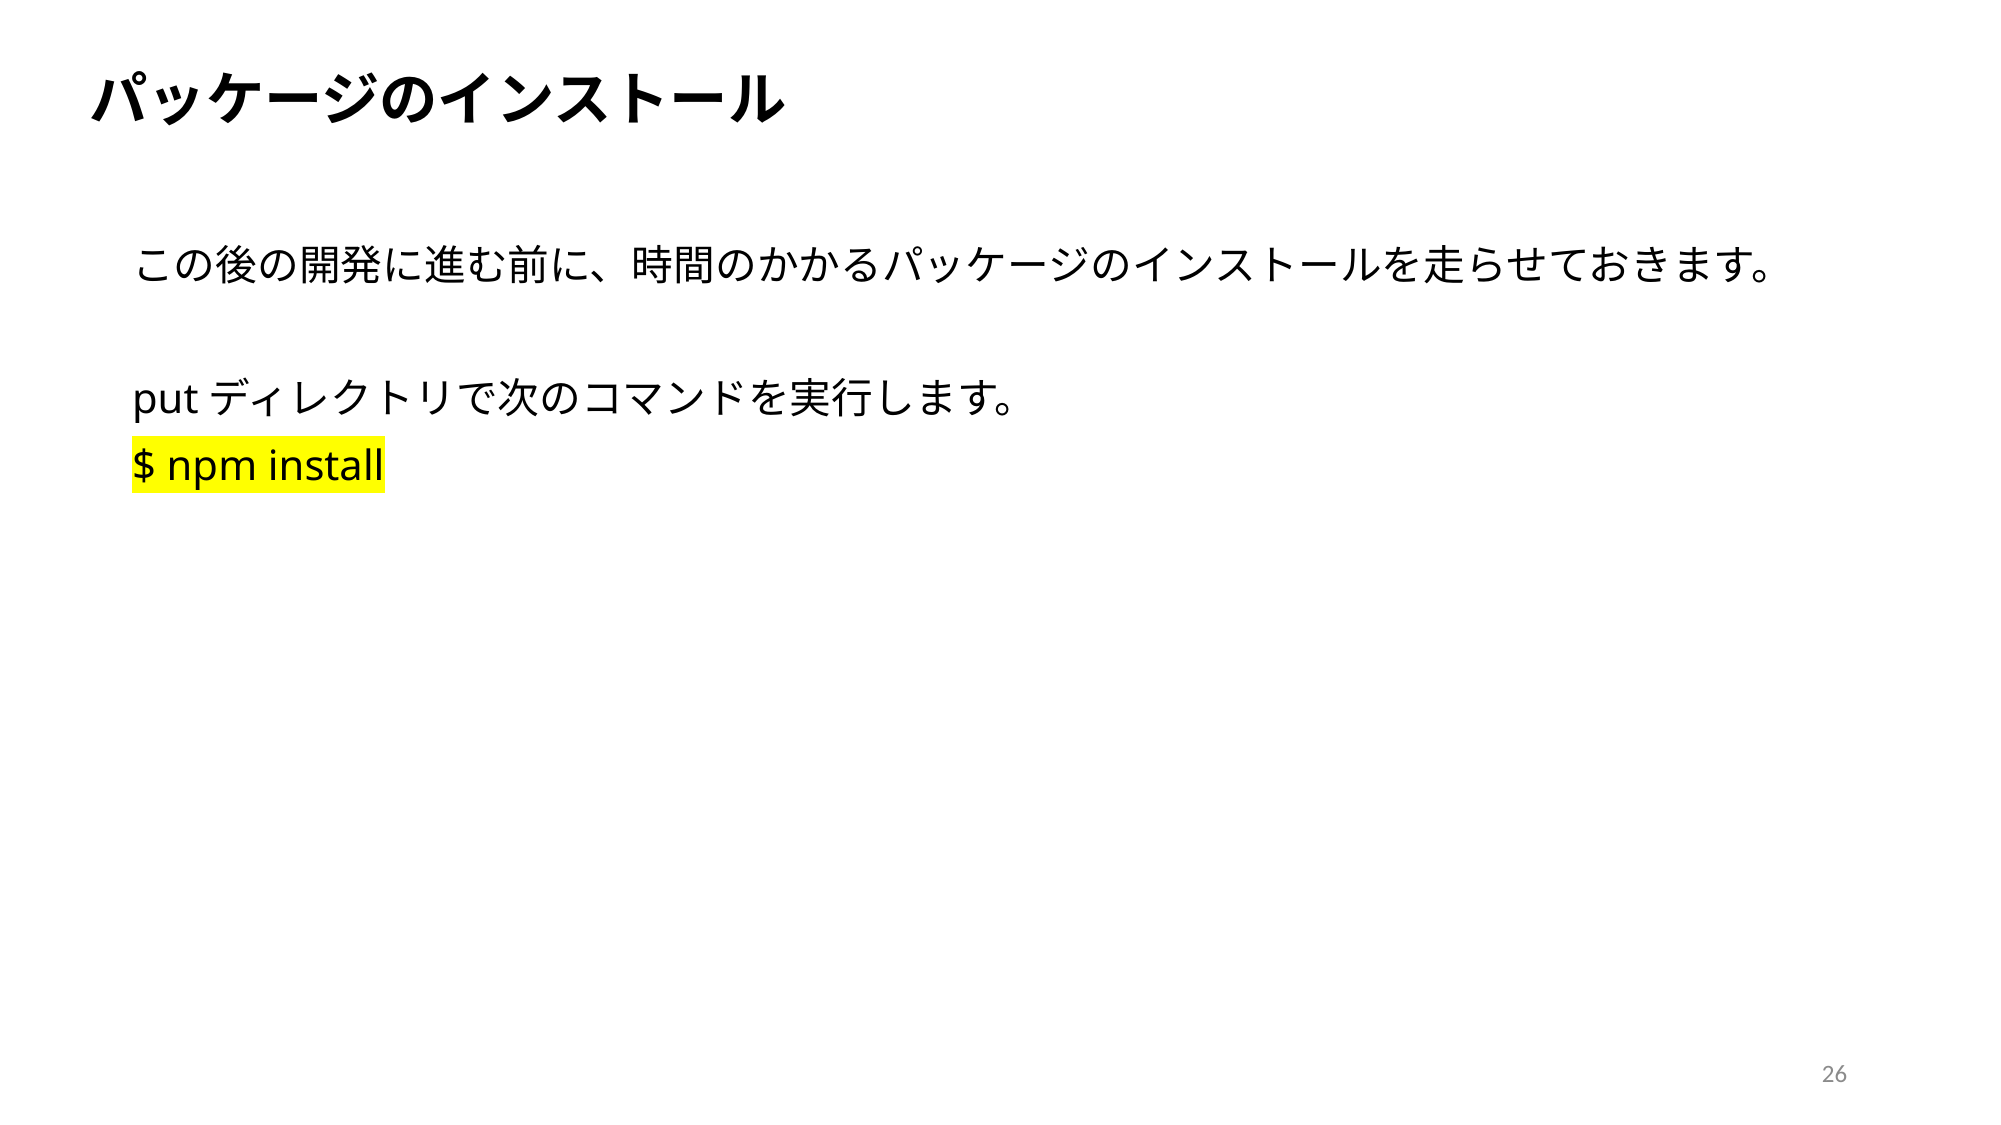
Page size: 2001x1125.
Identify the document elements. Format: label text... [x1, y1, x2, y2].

slide_number 26 [1412, 1042, 1863, 1103]
text_box この後の開発に進む前に、時間のかかるパッケージのインストールを走らせておきます。 putディレクトリで次のコマンドを実行します。 $ npm install [117, 214, 1904, 563]
text_box パッケージのインストール [74, 54, 1454, 140]
